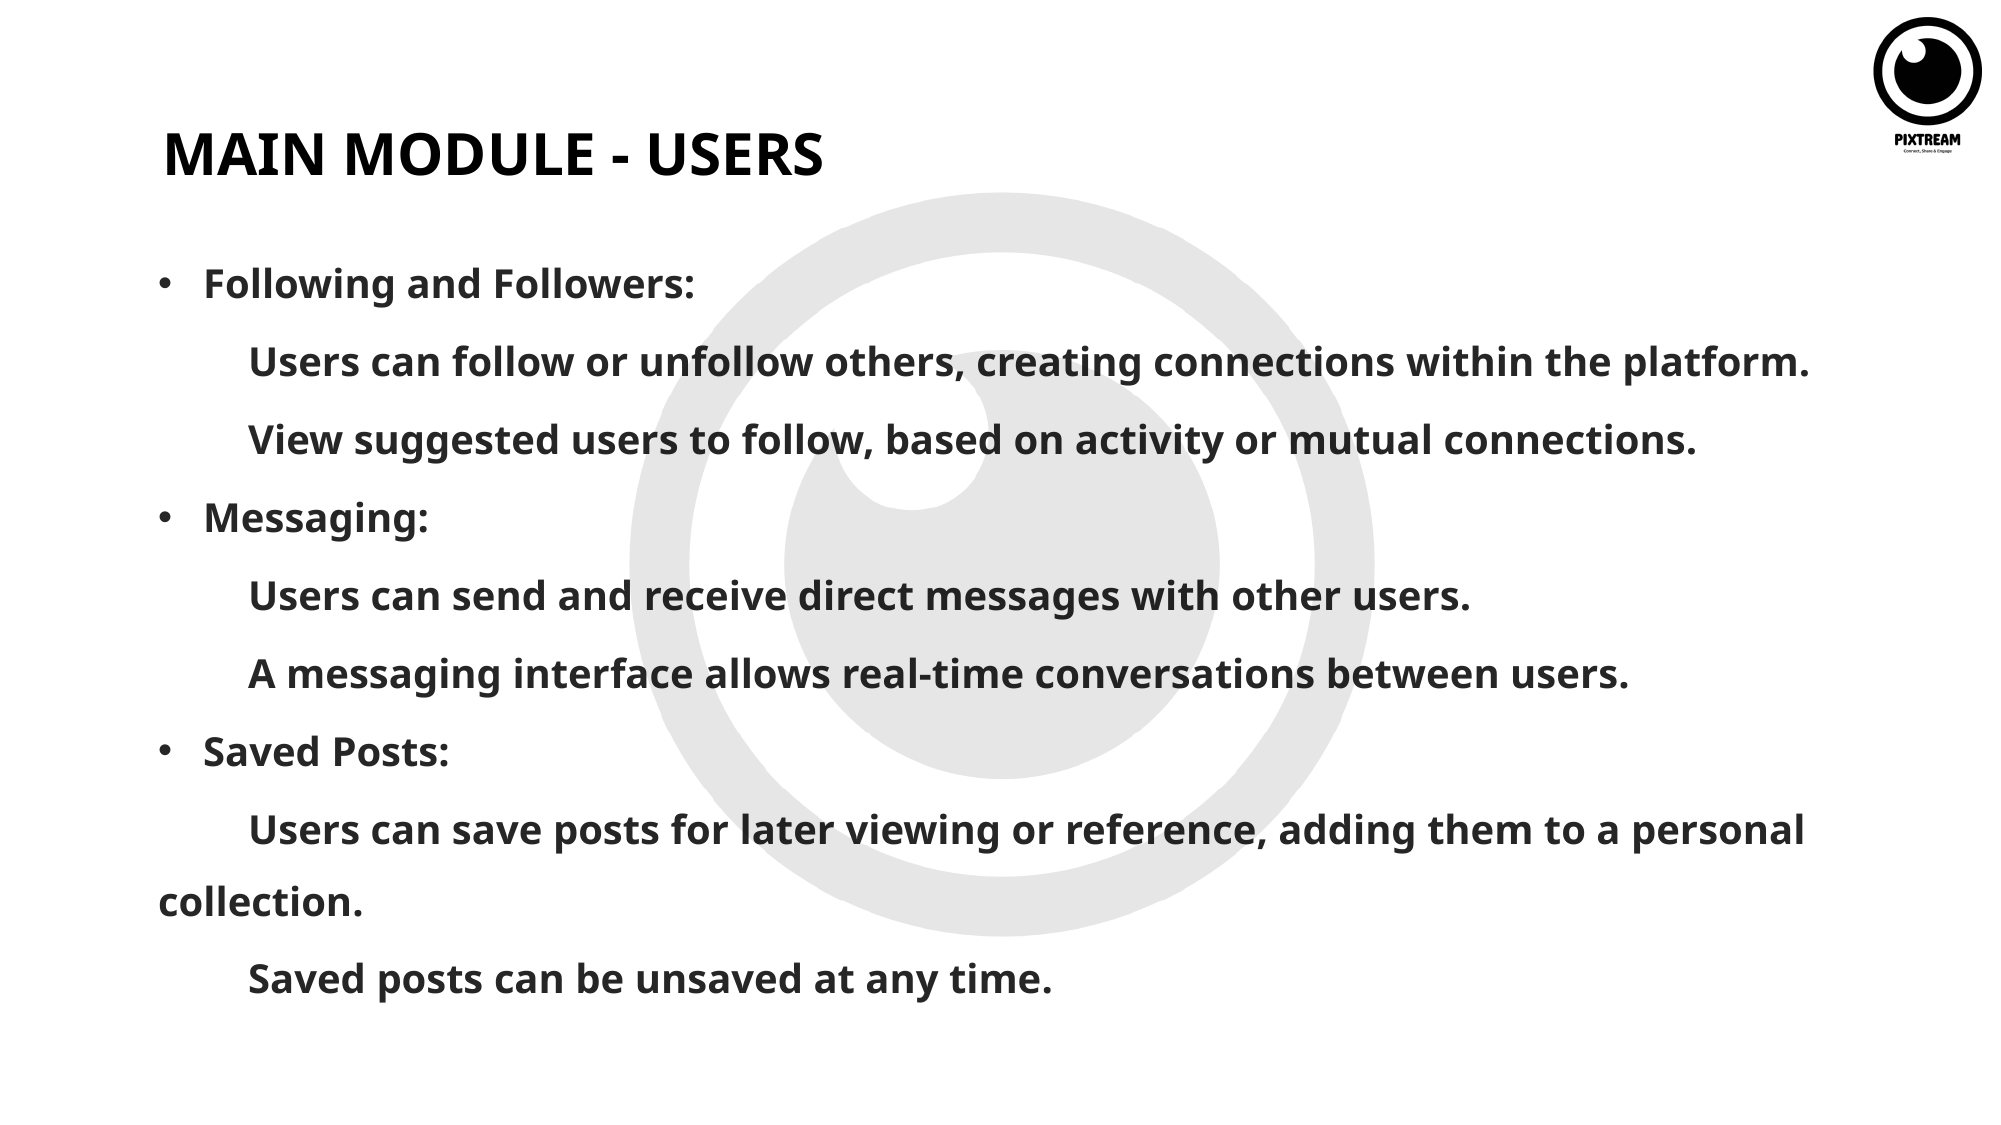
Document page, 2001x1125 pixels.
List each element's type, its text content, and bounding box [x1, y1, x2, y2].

text_box MAIN MODULE - USERS [147, 95, 1859, 227]
picture [1856, 9, 2000, 159]
picture [609, 171, 1394, 957]
text_box Following and Followers: Users can follow or unfollow others, creating connections within the platform. View suggested users to follow, based on activity or mutual connections. Messaging: Users can send and receive direct messages with other users. A messaging interface allows real-time conversations between users. Saved Posts: Users can save posts for later viewing or reference, adding them to a personal collection. Saved posts can be unsaved at any time. [143, 226, 1844, 1066]
